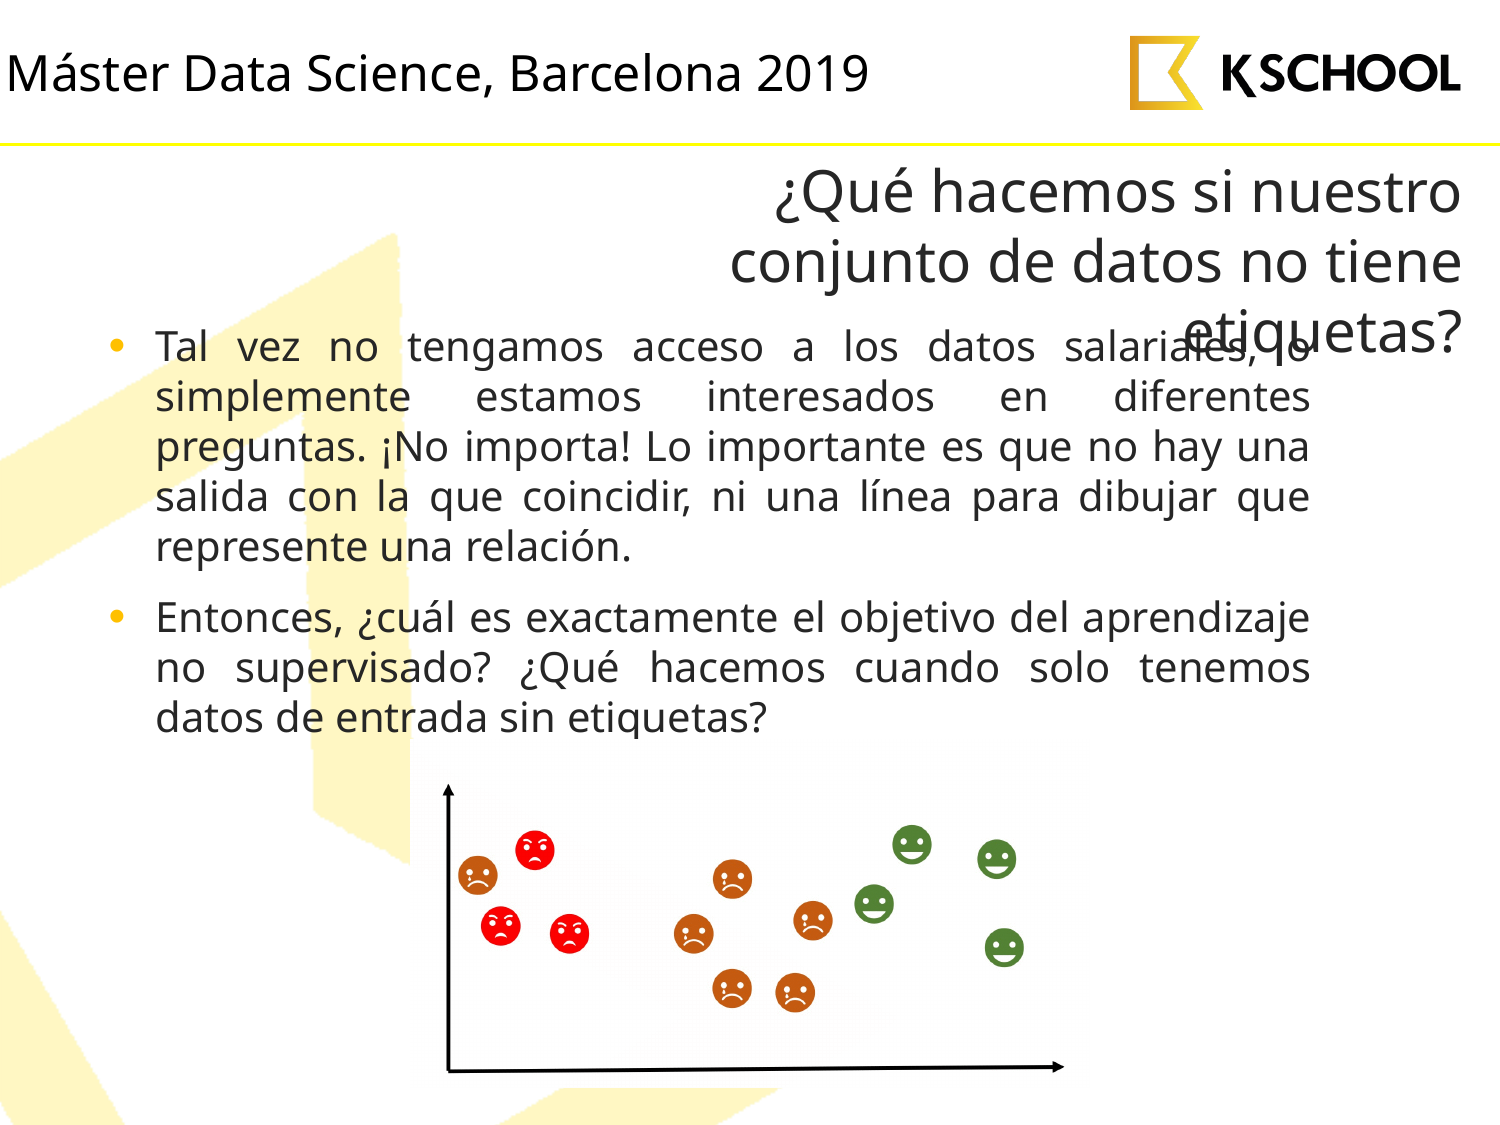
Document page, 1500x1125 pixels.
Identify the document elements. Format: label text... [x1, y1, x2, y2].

list Tal vez no tengamos acceso a los datos salariales, o simplemente estamos interesados en diferentes preguntas. ¡No importa! Lo importante es que no hay una salida con la que coincidir, ni una línea para dibujar que represente una relación. Entonces, ¿cuál es exactamente el objetivo del aprendizaje no supervisado? ¿Qué hacemos cuando solo tenemos datos de entrada sin etiquetas? [93, 312, 1327, 1011]
picture [1121, 23, 1473, 120]
picture [0, 188, 1090, 1125]
title ¿Qué hacemos si nuestro conjunto de datos no tiene etiquetas? [547, 147, 1478, 268]
